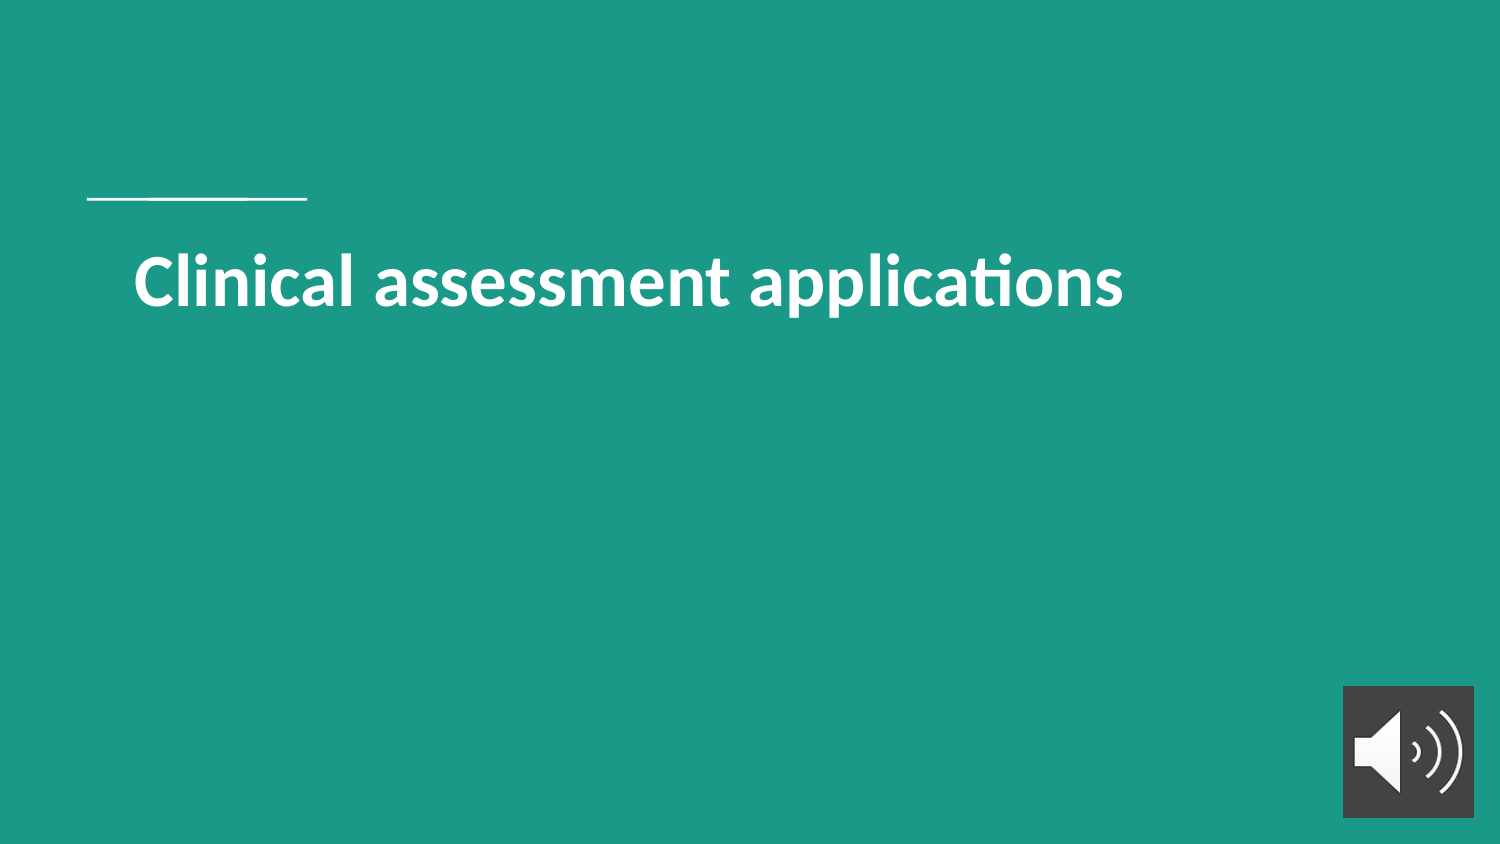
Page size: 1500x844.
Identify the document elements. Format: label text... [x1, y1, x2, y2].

title Clinical assessment applications [119, 216, 1381, 466]
picture [1341, 685, 1476, 819]
